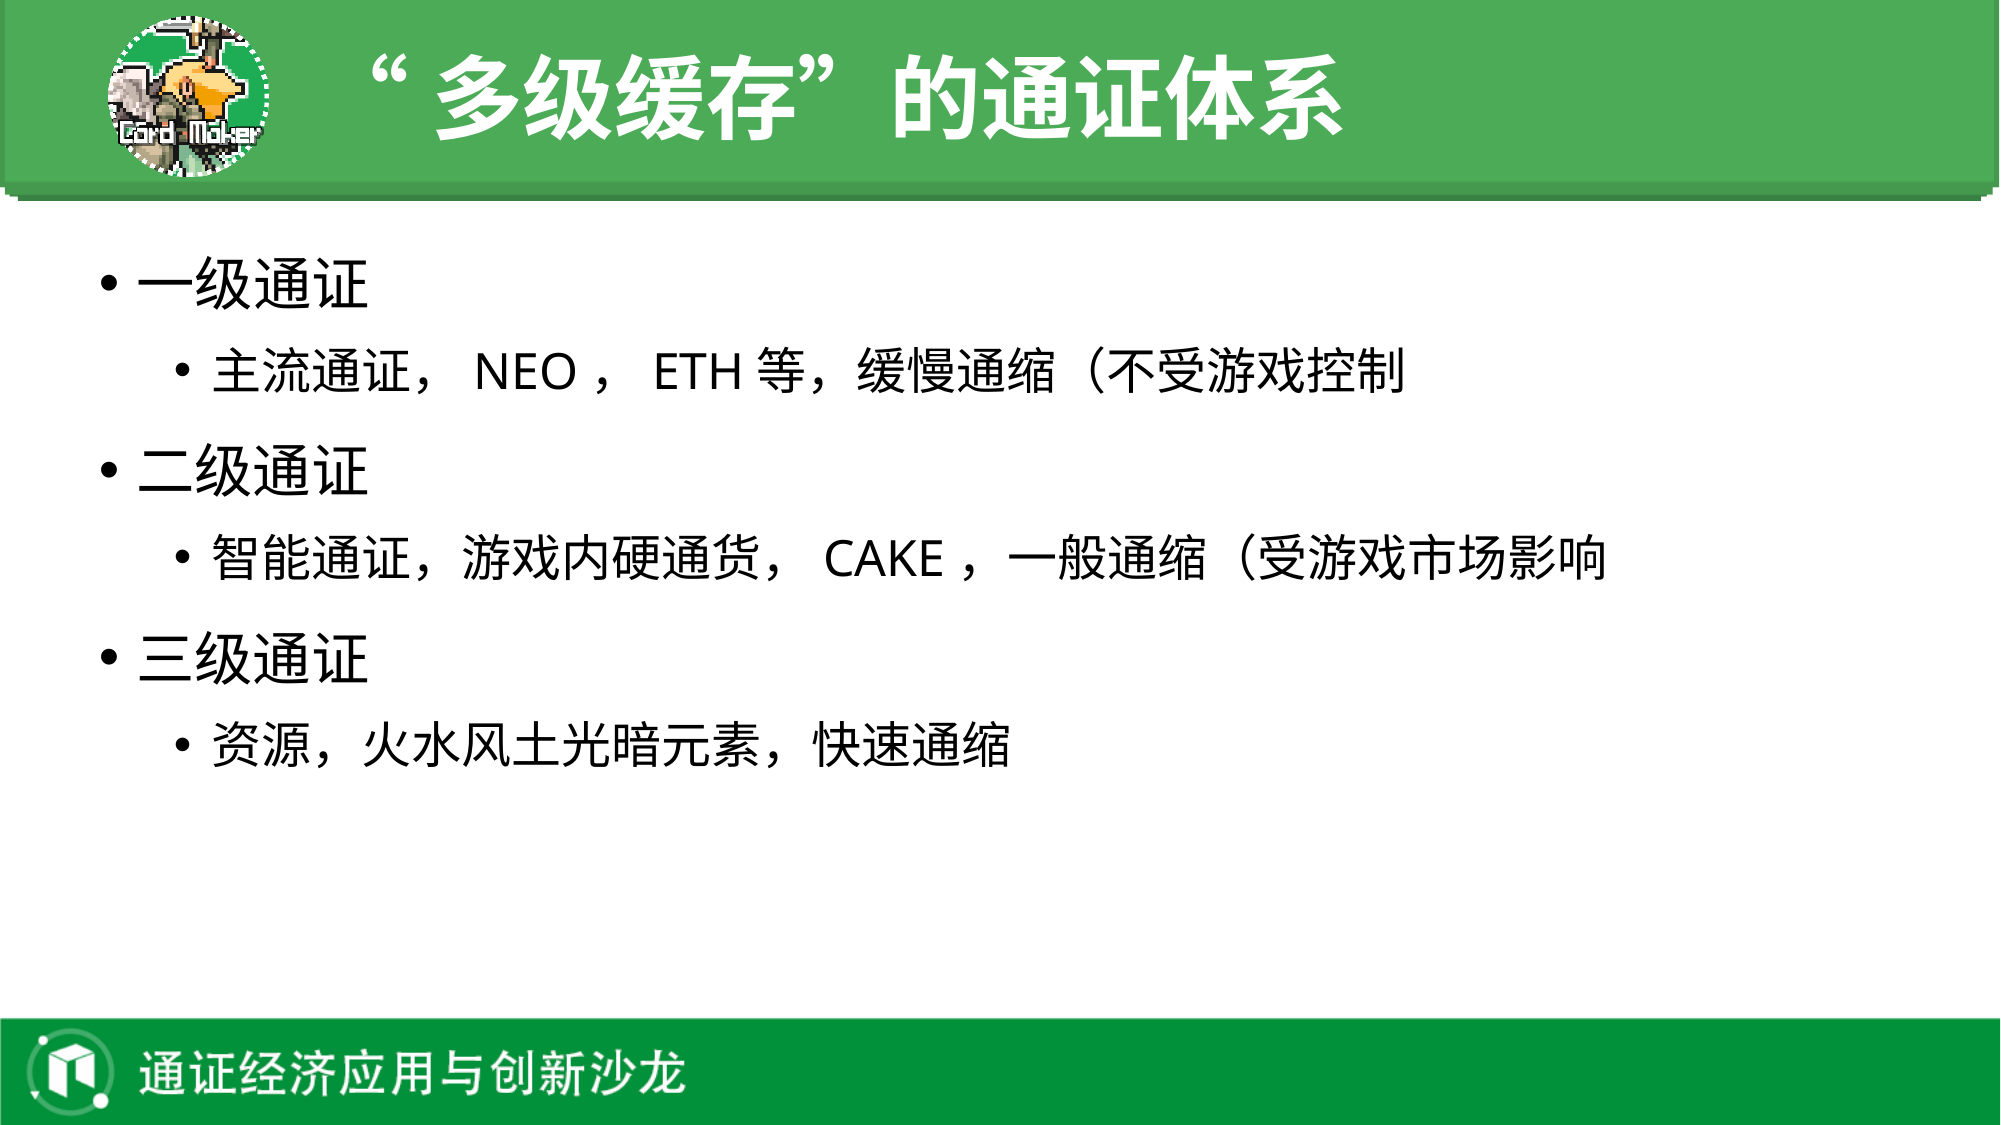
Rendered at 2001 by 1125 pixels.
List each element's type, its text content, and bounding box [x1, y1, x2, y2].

list 一级通证 主流通证，NEO，ETH等，缓慢通缩（不受游戏控制 二级通证 智能通证，游戏内硬通货，CAKE，一般通缩（受游戏市场影响 三级通证 资源，火水风土光暗元素，快速通缩 [84, 225, 1781, 998]
picture [0, 0, 2001, 1125]
title “多级缓存”的通证体系 [302, 30, 1863, 176]
